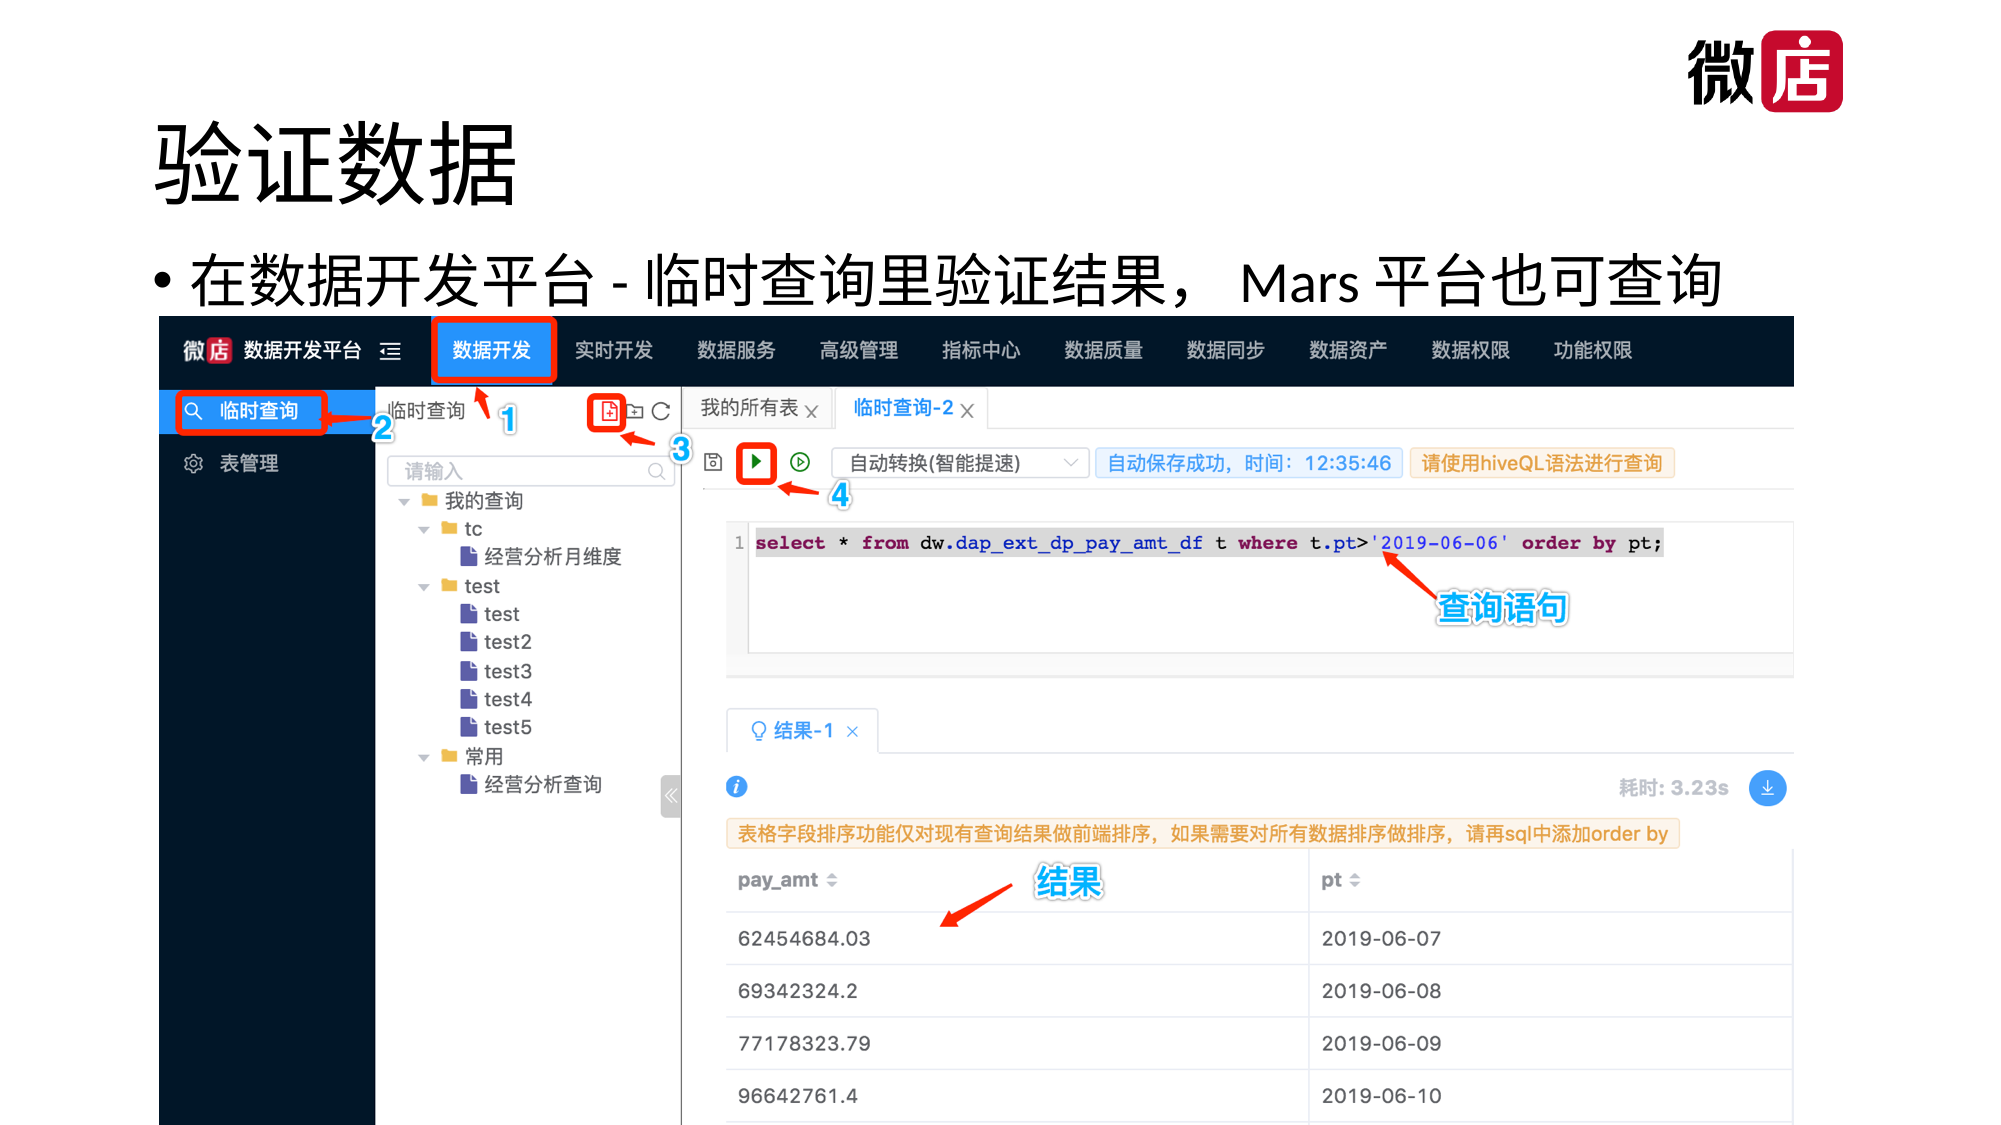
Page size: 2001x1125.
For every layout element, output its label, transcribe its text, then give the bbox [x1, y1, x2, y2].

picture [1681, 27, 1848, 59]
list 在数据开发平台-临时查询里验证结果，Mars平台也可查询 [137, 244, 1863, 959]
title 验证数据 [137, 59, 1863, 244]
picture [159, 316, 1794, 1125]
